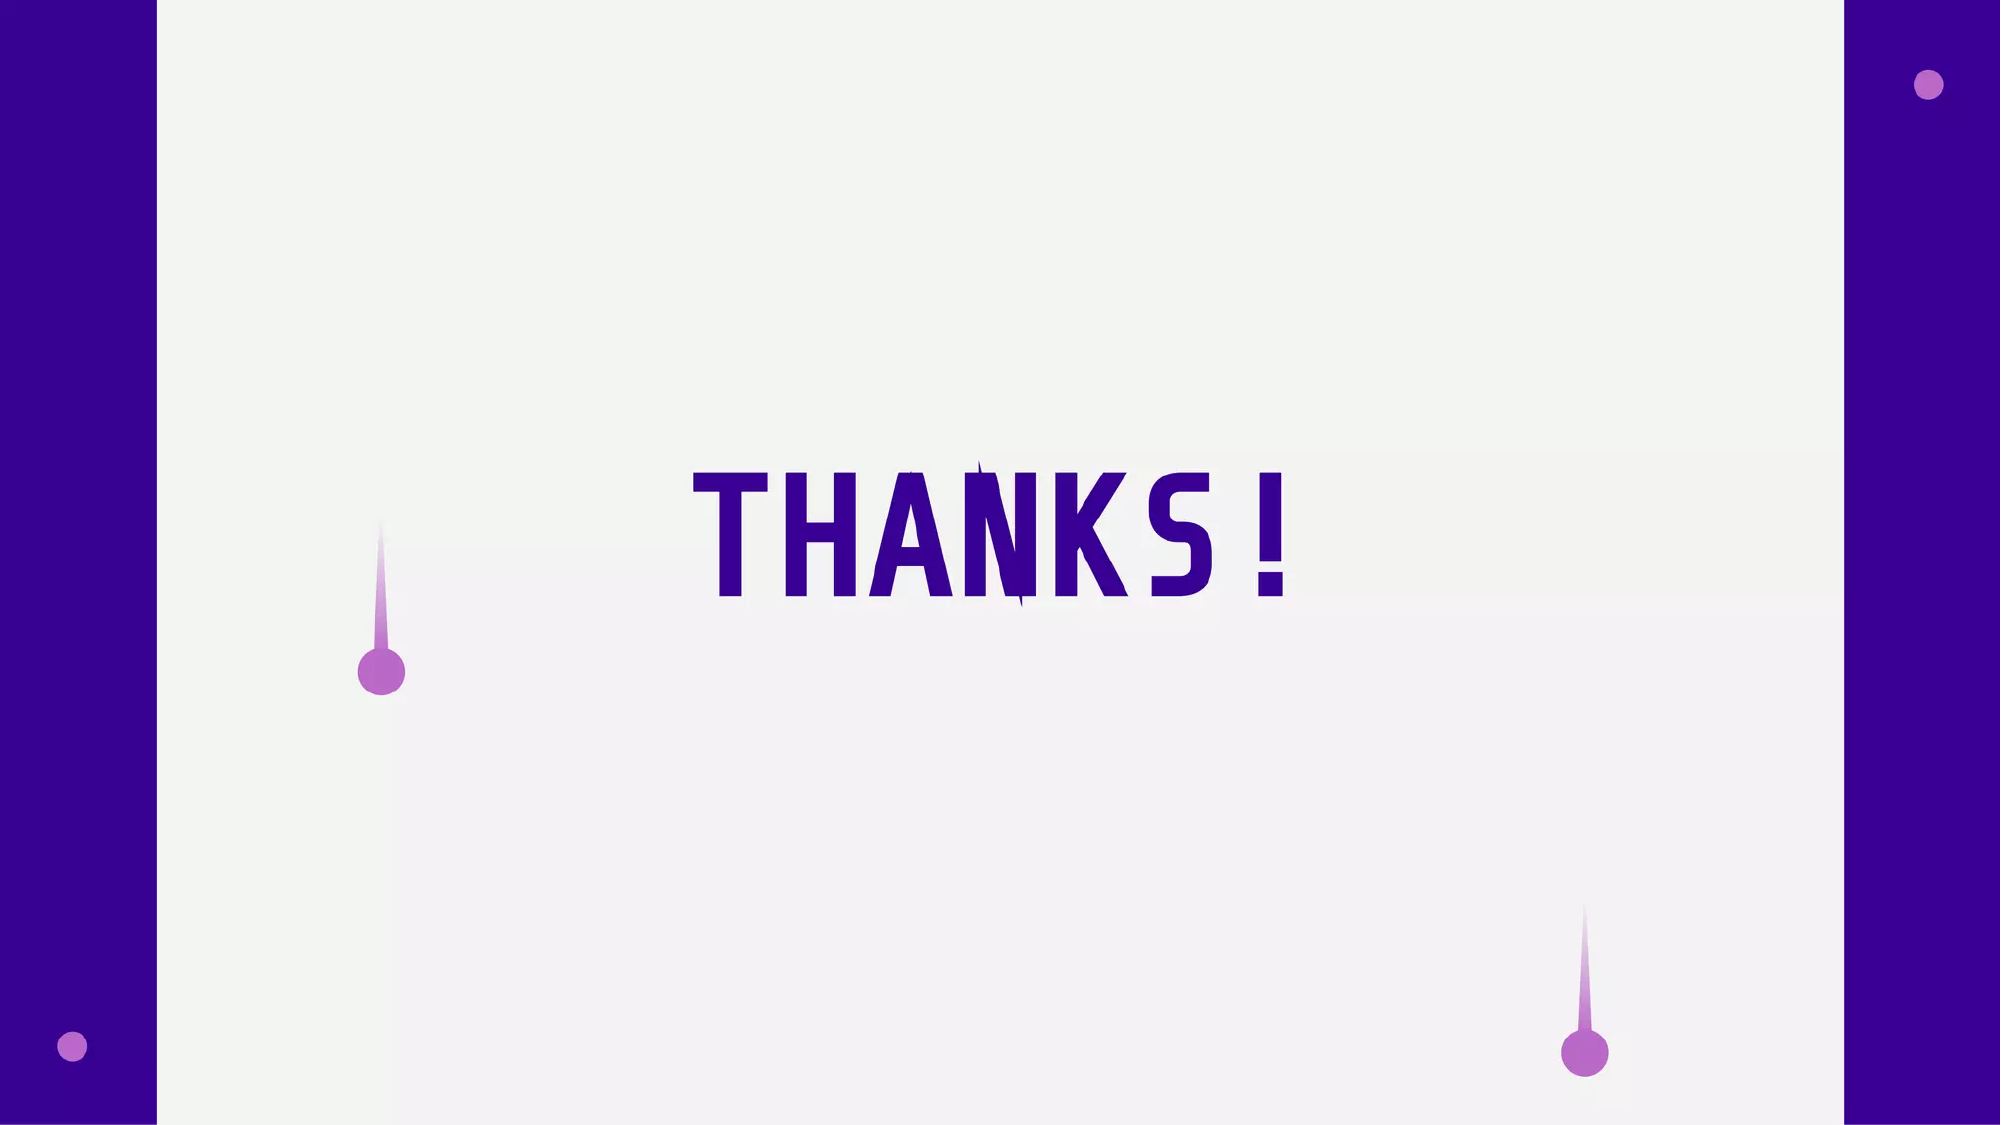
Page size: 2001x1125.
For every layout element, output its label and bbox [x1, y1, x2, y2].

list [0, 0, 2000, 1125]
